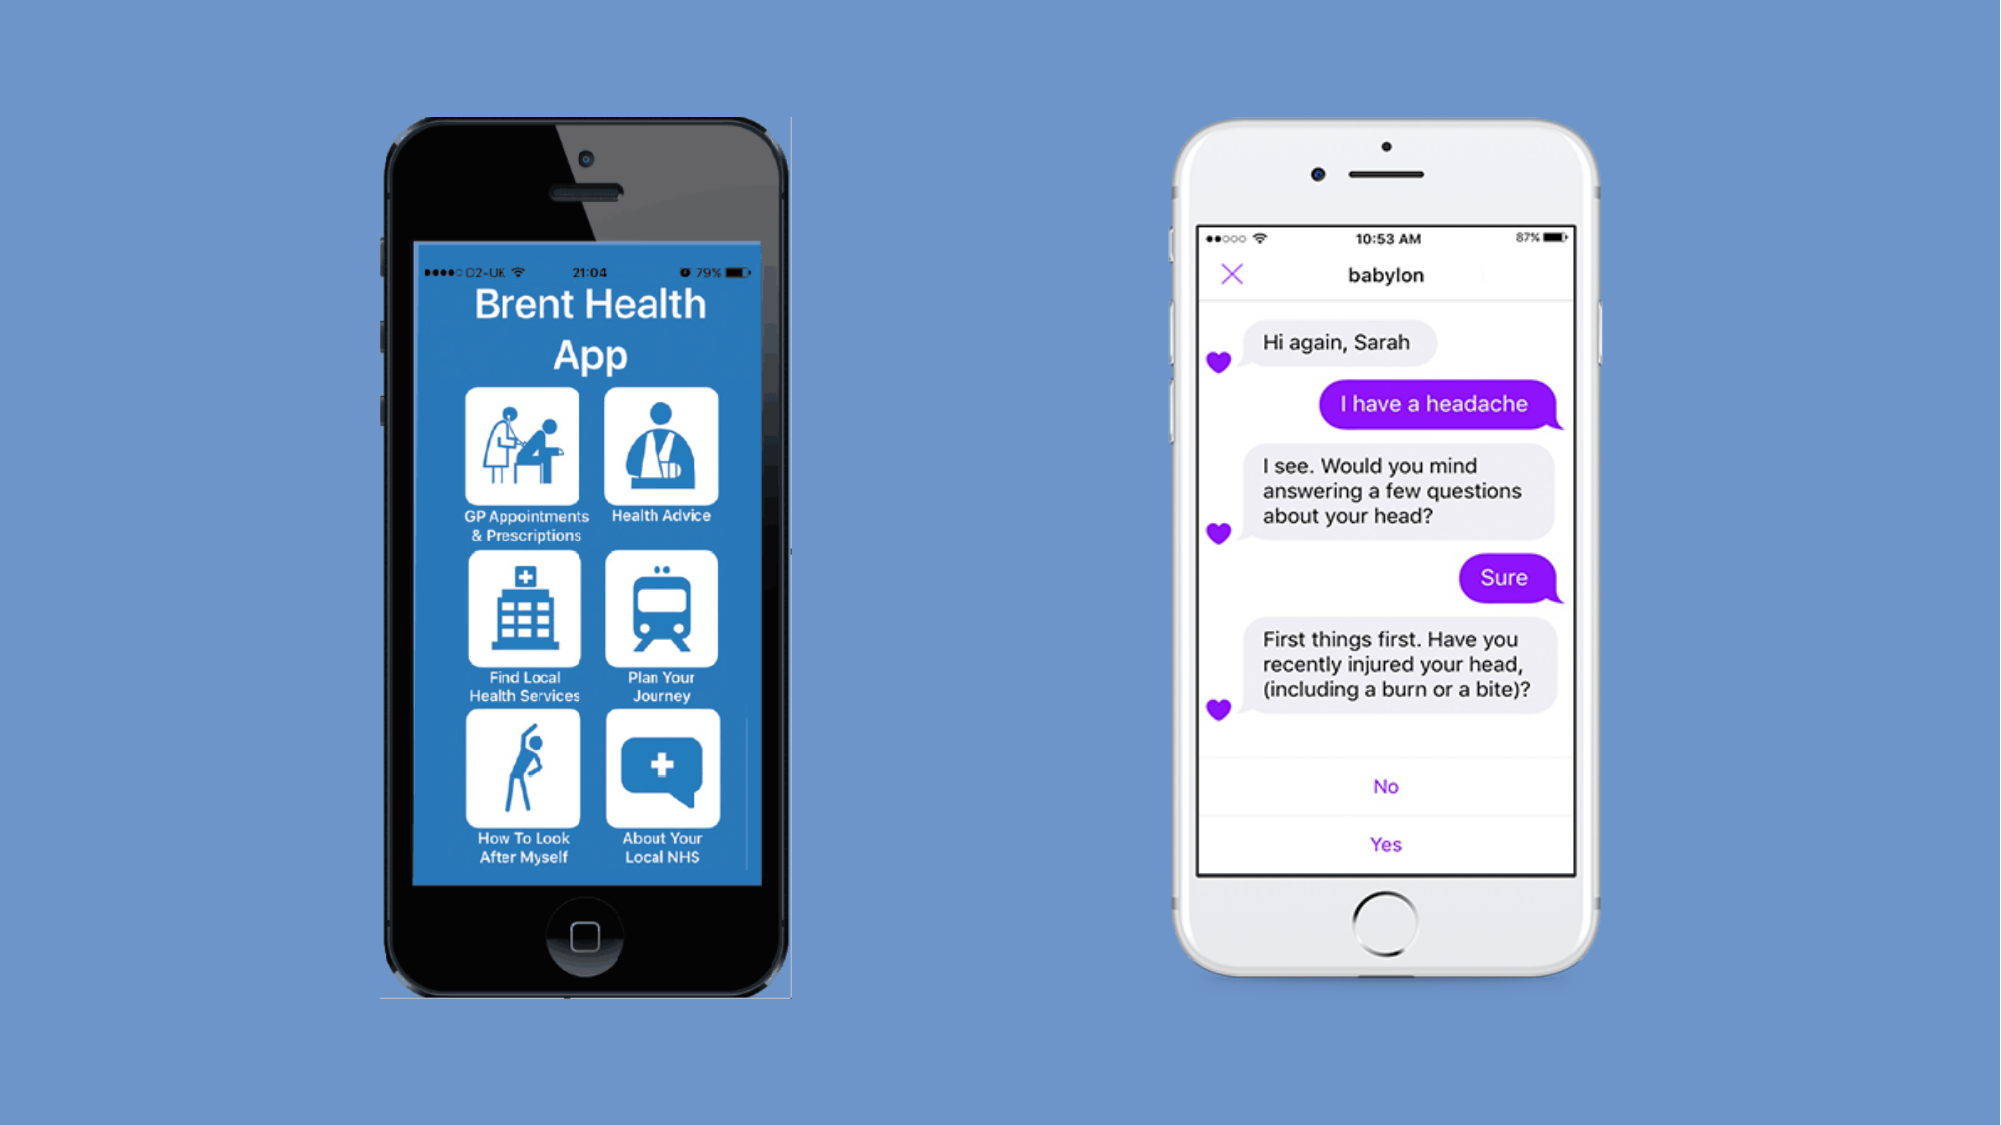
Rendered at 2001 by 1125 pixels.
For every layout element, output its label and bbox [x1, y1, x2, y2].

picture [380, 117, 792, 999]
picture [1132, 100, 1636, 1016]
